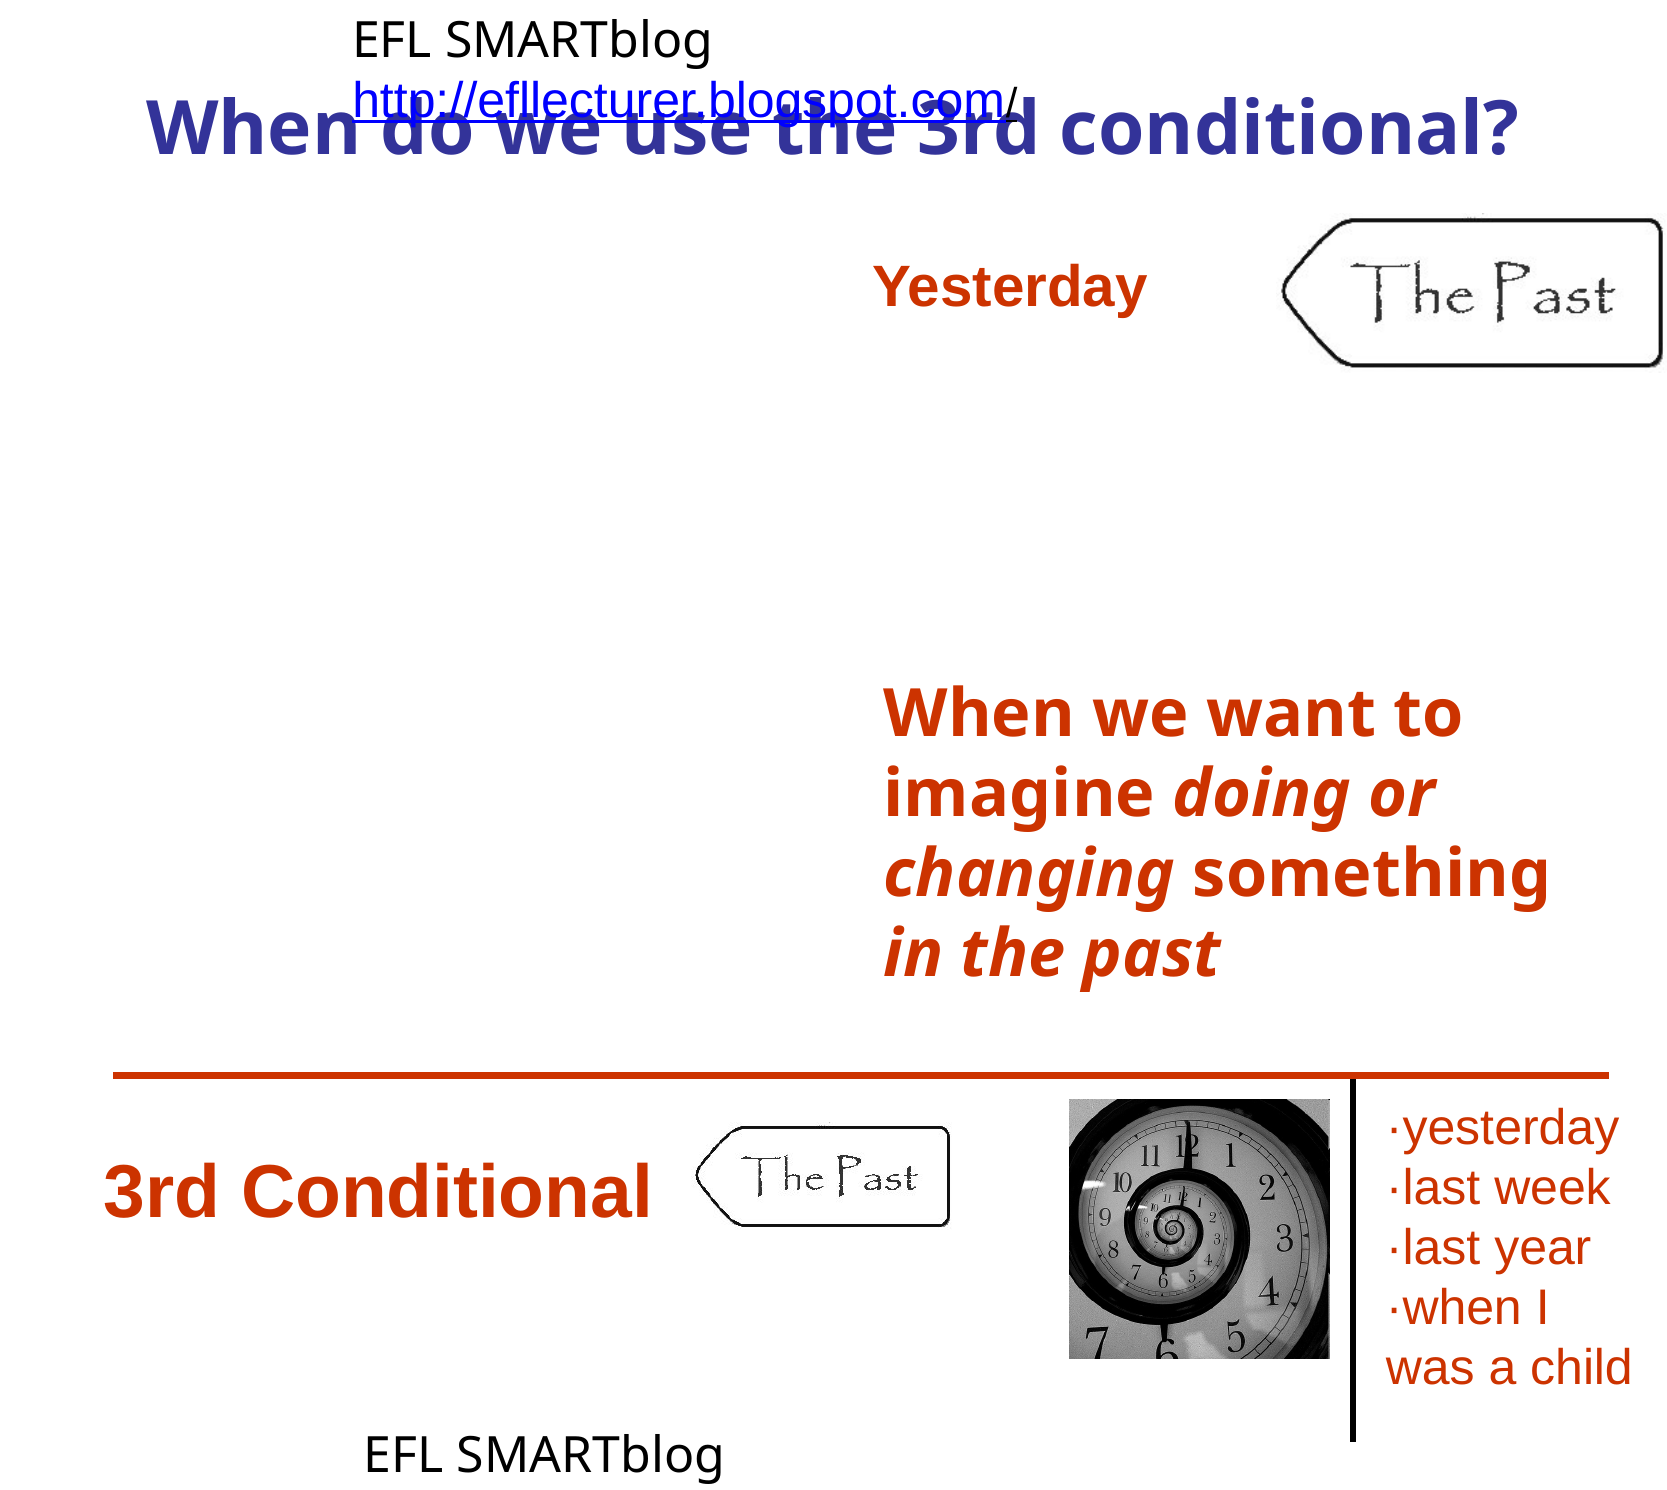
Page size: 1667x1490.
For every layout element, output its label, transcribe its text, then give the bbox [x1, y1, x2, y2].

picture [372, 153, 1667, 1057]
text_box ·yesterday ·last week ·last year ·when I was a child [1370, 1087, 1667, 1403]
picture [691, 1122, 952, 1230]
text_box EFL SMARTblog http://efllecturer.blogspot.com/ [337, 0, 1358, 135]
text_box 3rd Conditional [89, 1134, 881, 1240]
text_box EFL SMARTblog http://efllecturer.blogspot.com/ [348, 1414, 1369, 1490]
text_box When do we use the 3rd conditional? [41, 71, 1625, 177]
text_box When we want to imagine doing or changing something in the past [1323, 661, 1625, 997]
picture [1069, 1098, 1330, 1360]
